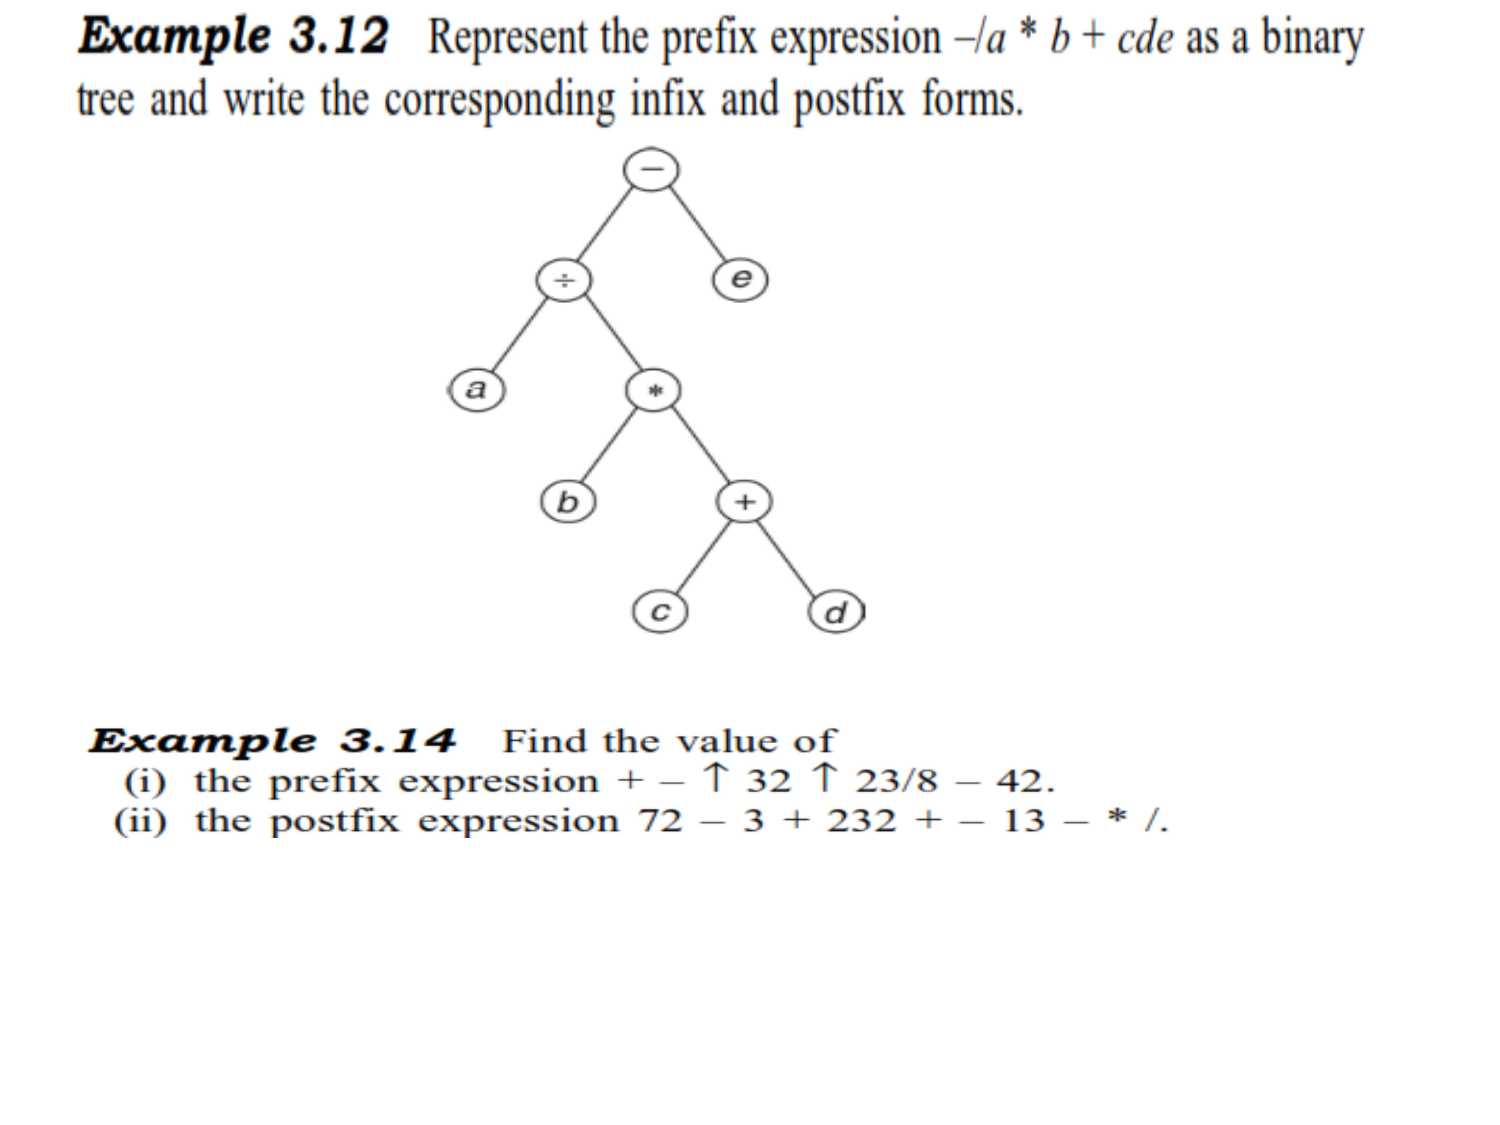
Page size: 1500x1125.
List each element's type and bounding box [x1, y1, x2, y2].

picture [74, 0, 1413, 651]
picture [77, 724, 1288, 838]
